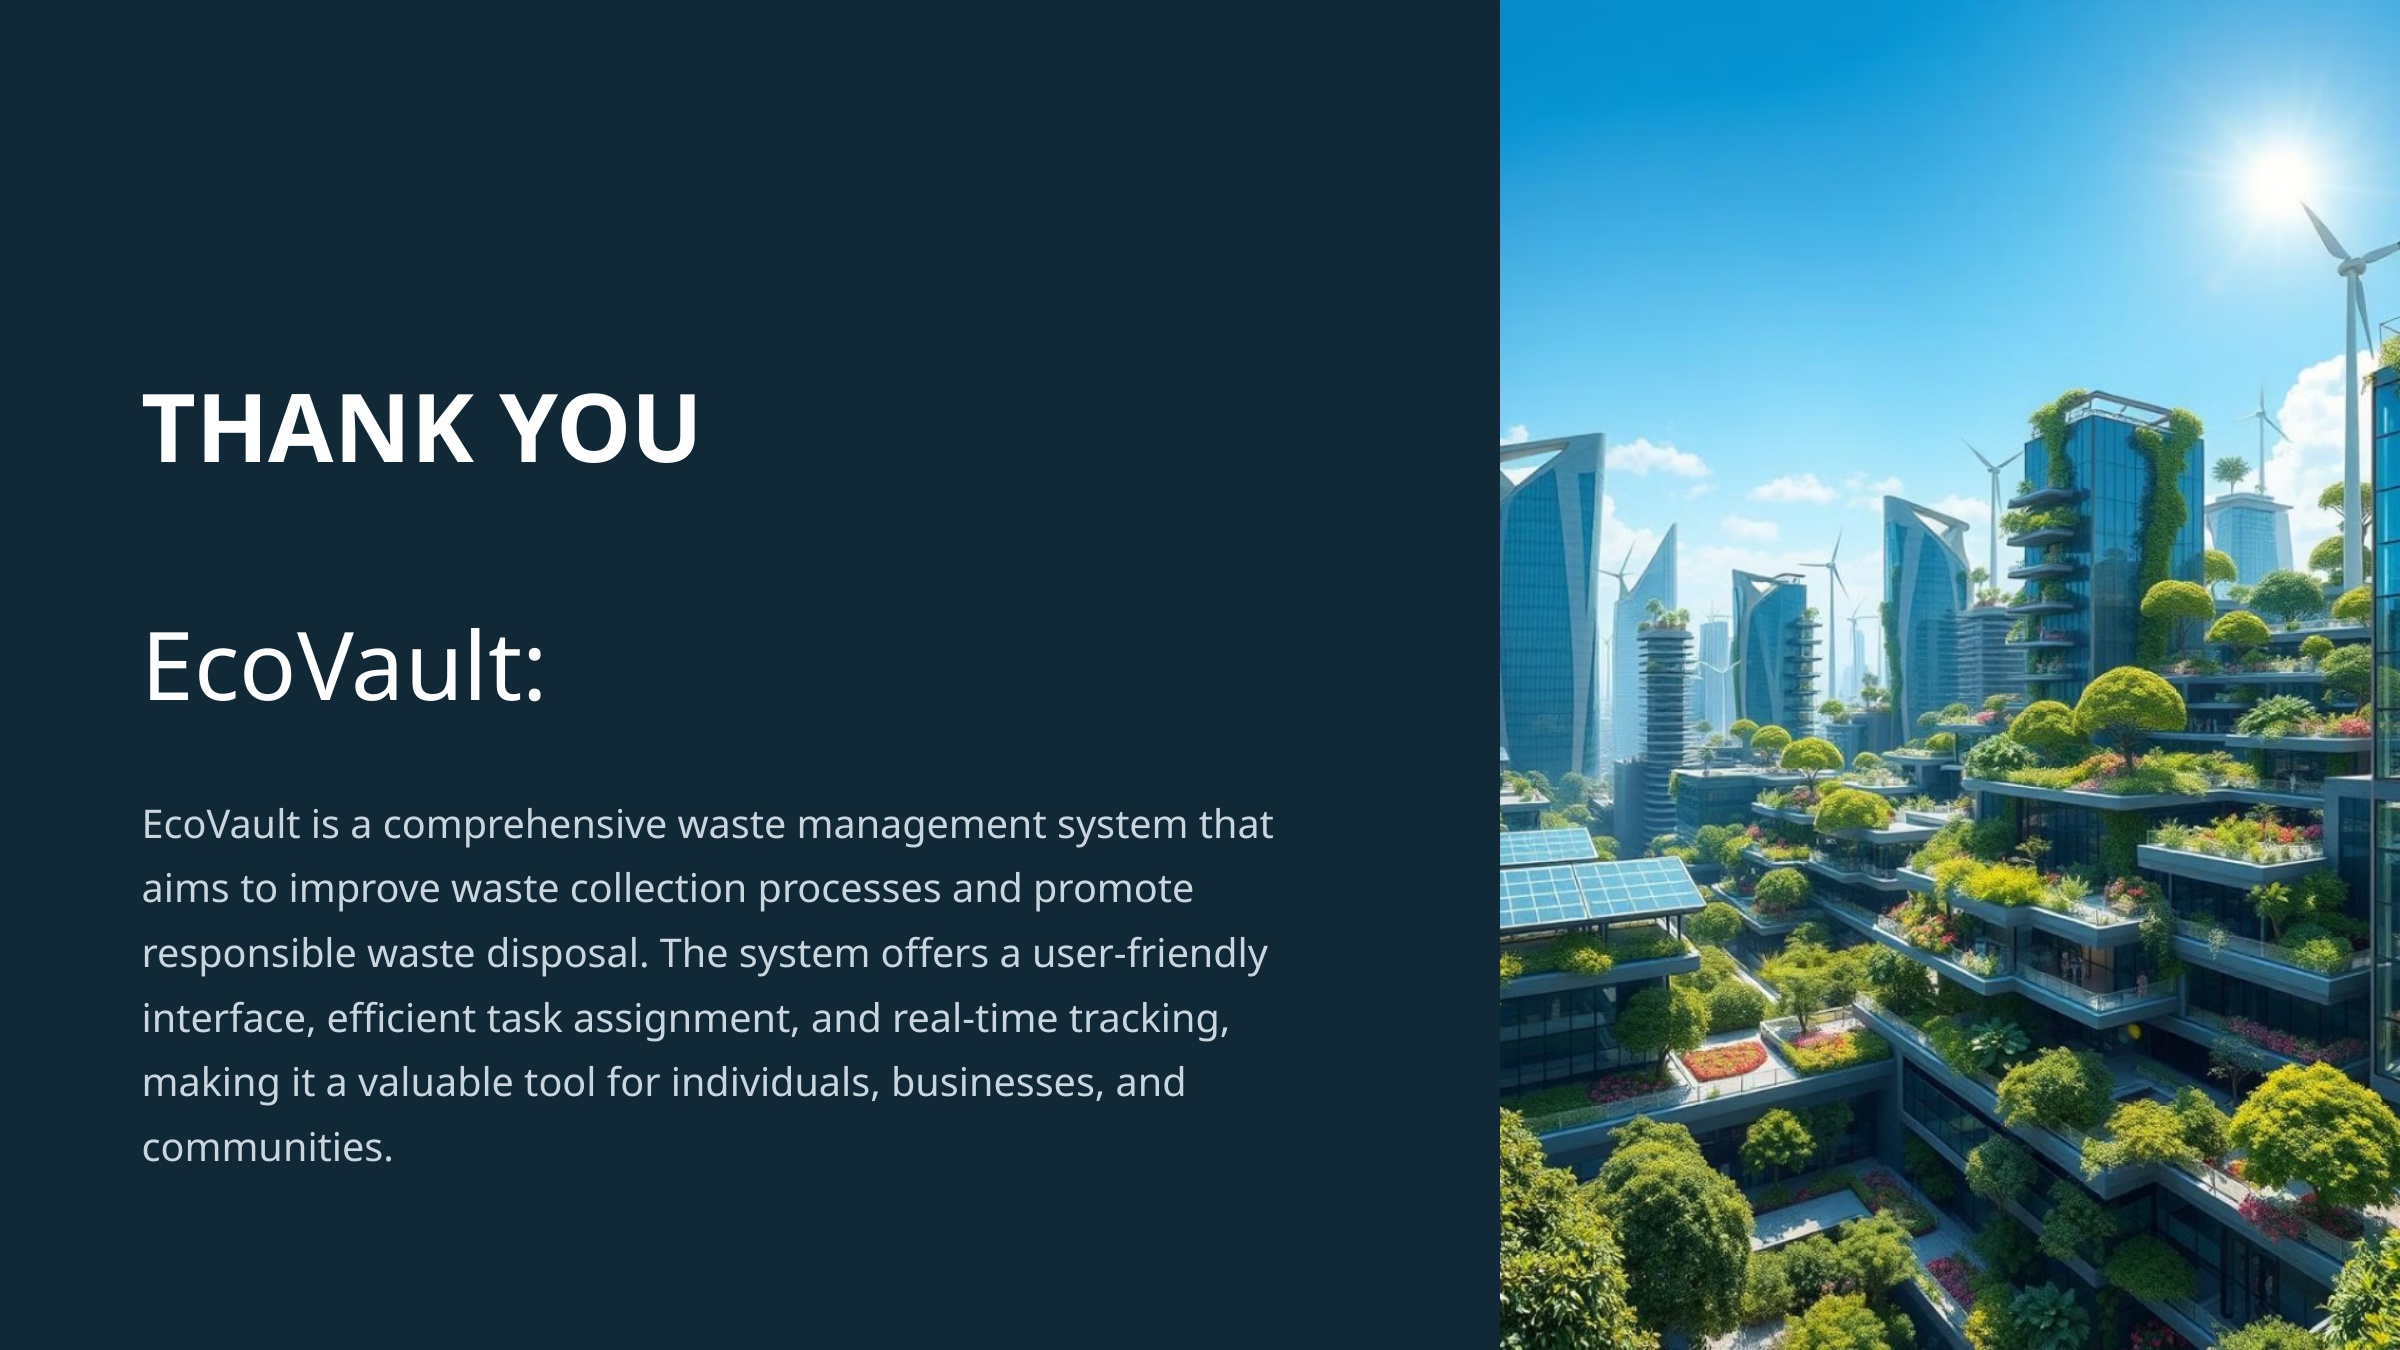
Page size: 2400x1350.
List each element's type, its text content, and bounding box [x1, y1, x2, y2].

picture [2384, 483, 2400, 490]
picture [1499, 0, 2400, 1350]
text_box THANK YOU EcoVault: [141, 244, 1359, 721]
text_box EcoVault is a comprehensive waste management system that aims to improve waste collection processes and promote responsible waste disposal. The system offers a user-friendly interface, efficient task assignment, and real-time tracking, making it a valuable tool for individuals, businesses, and communities. [141, 781, 1359, 1106]
